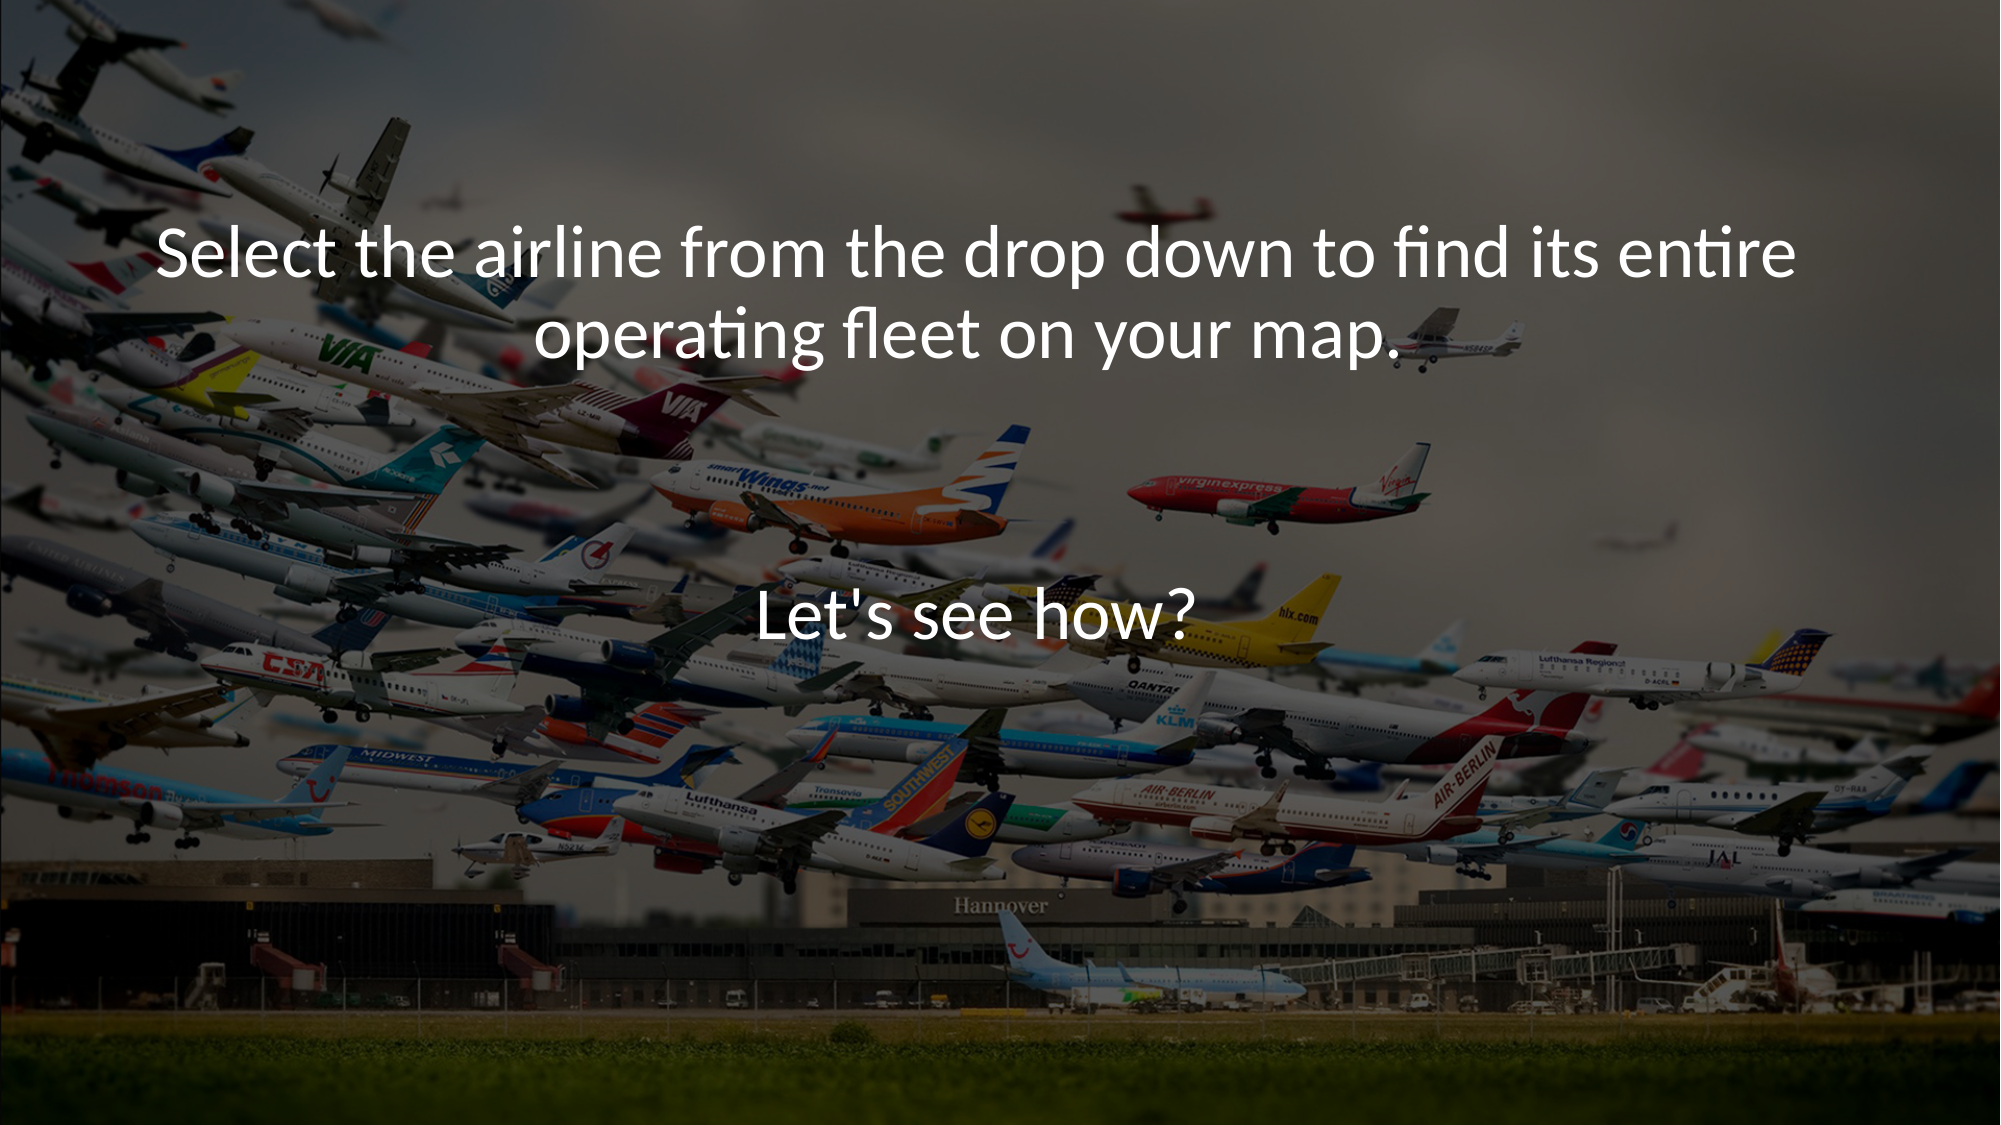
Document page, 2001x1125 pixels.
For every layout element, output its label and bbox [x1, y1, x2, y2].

list [0, 0, 2000, 1125]
